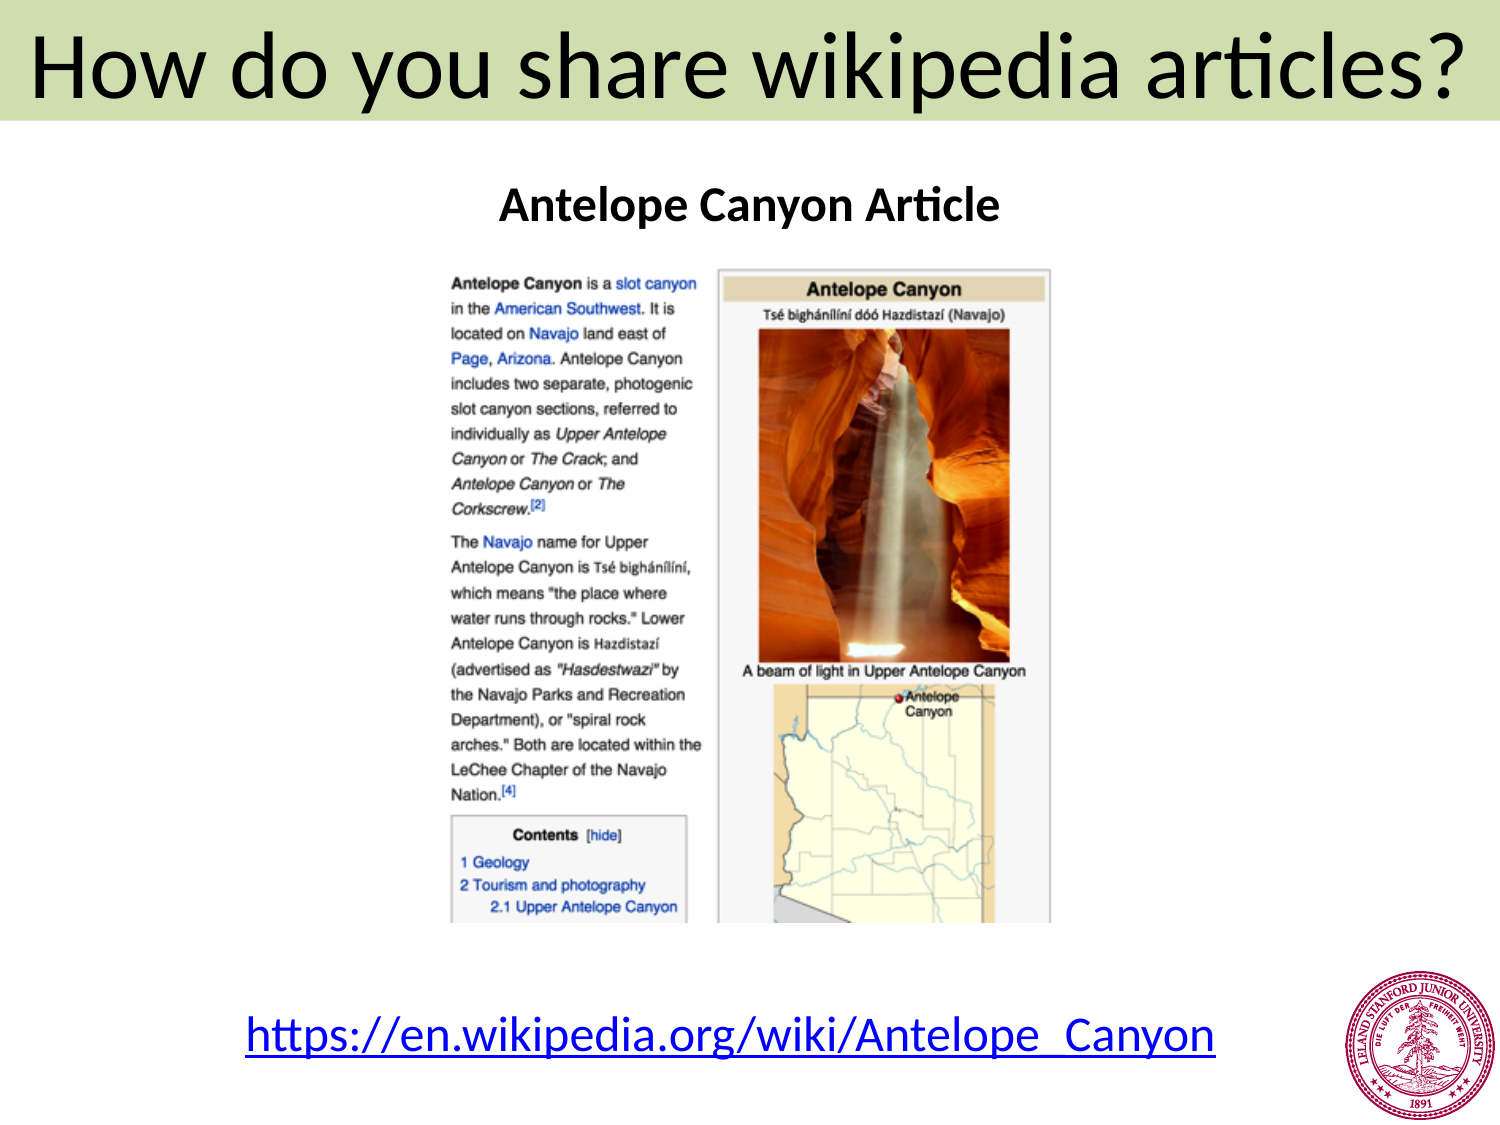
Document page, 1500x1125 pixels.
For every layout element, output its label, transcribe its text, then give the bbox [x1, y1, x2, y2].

text_box Antelope Canyon Article [484, 164, 1016, 240]
picture [444, 266, 1056, 923]
text_box How do you share wikipedia articles? [0, 0, 1500, 121]
picture [1345, 971, 1495, 1120]
text_box https://en.wikipedia.org/wiki/Antelope_Canyon [230, 994, 1270, 1125]
